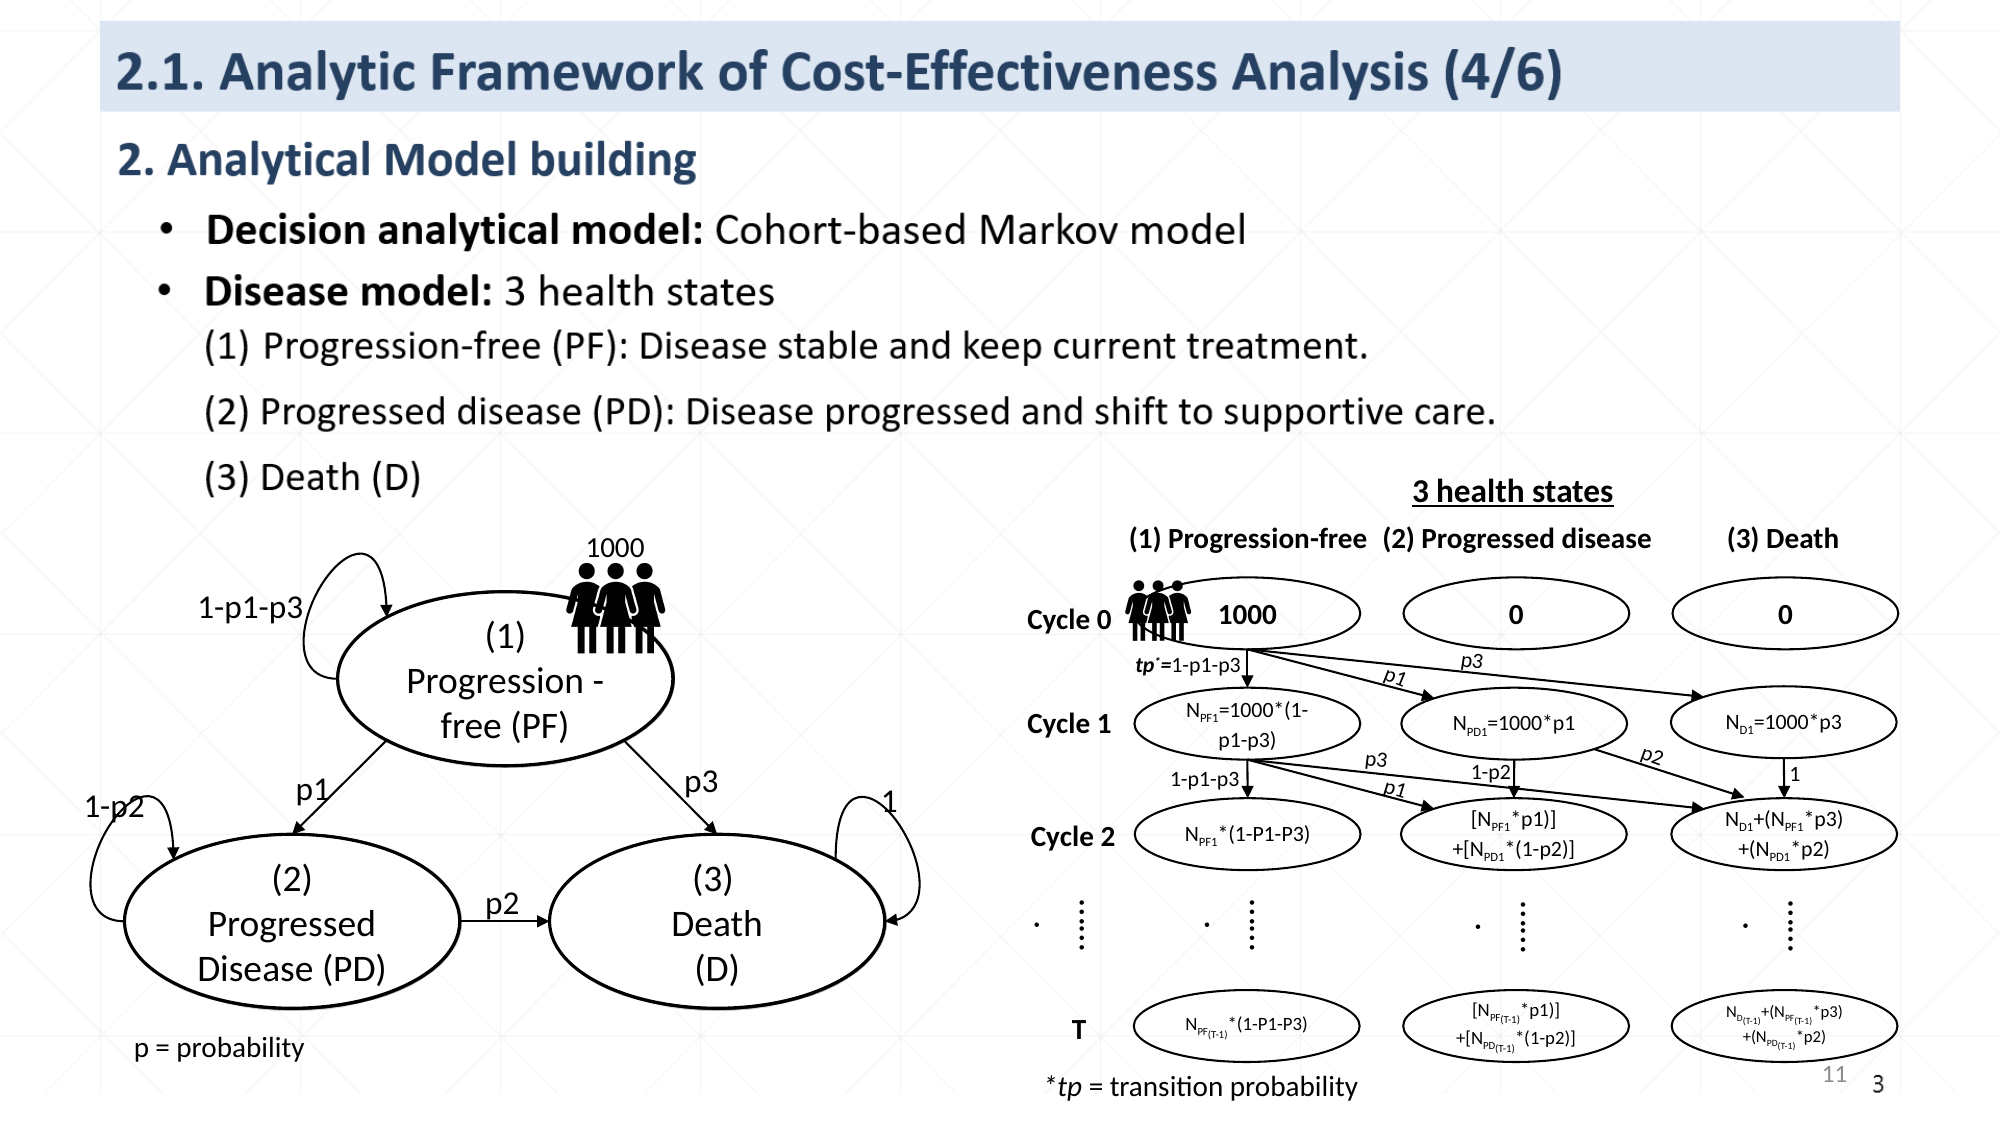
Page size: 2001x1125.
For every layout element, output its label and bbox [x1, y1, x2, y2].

text_box [337, 617, 387, 679]
text_box [1048, 883, 1898, 1062]
text_box [1015, 733, 1898, 871]
text_box [1011, 650, 1897, 760]
text_box [623, 740, 718, 835]
text_box [1011, 461, 1899, 650]
text_box [560, 520, 671, 664]
text_box [124, 859, 174, 922]
picture [0, 0, 2000, 1125]
text_box [829, 866, 891, 916]
text_box [292, 740, 387, 835]
